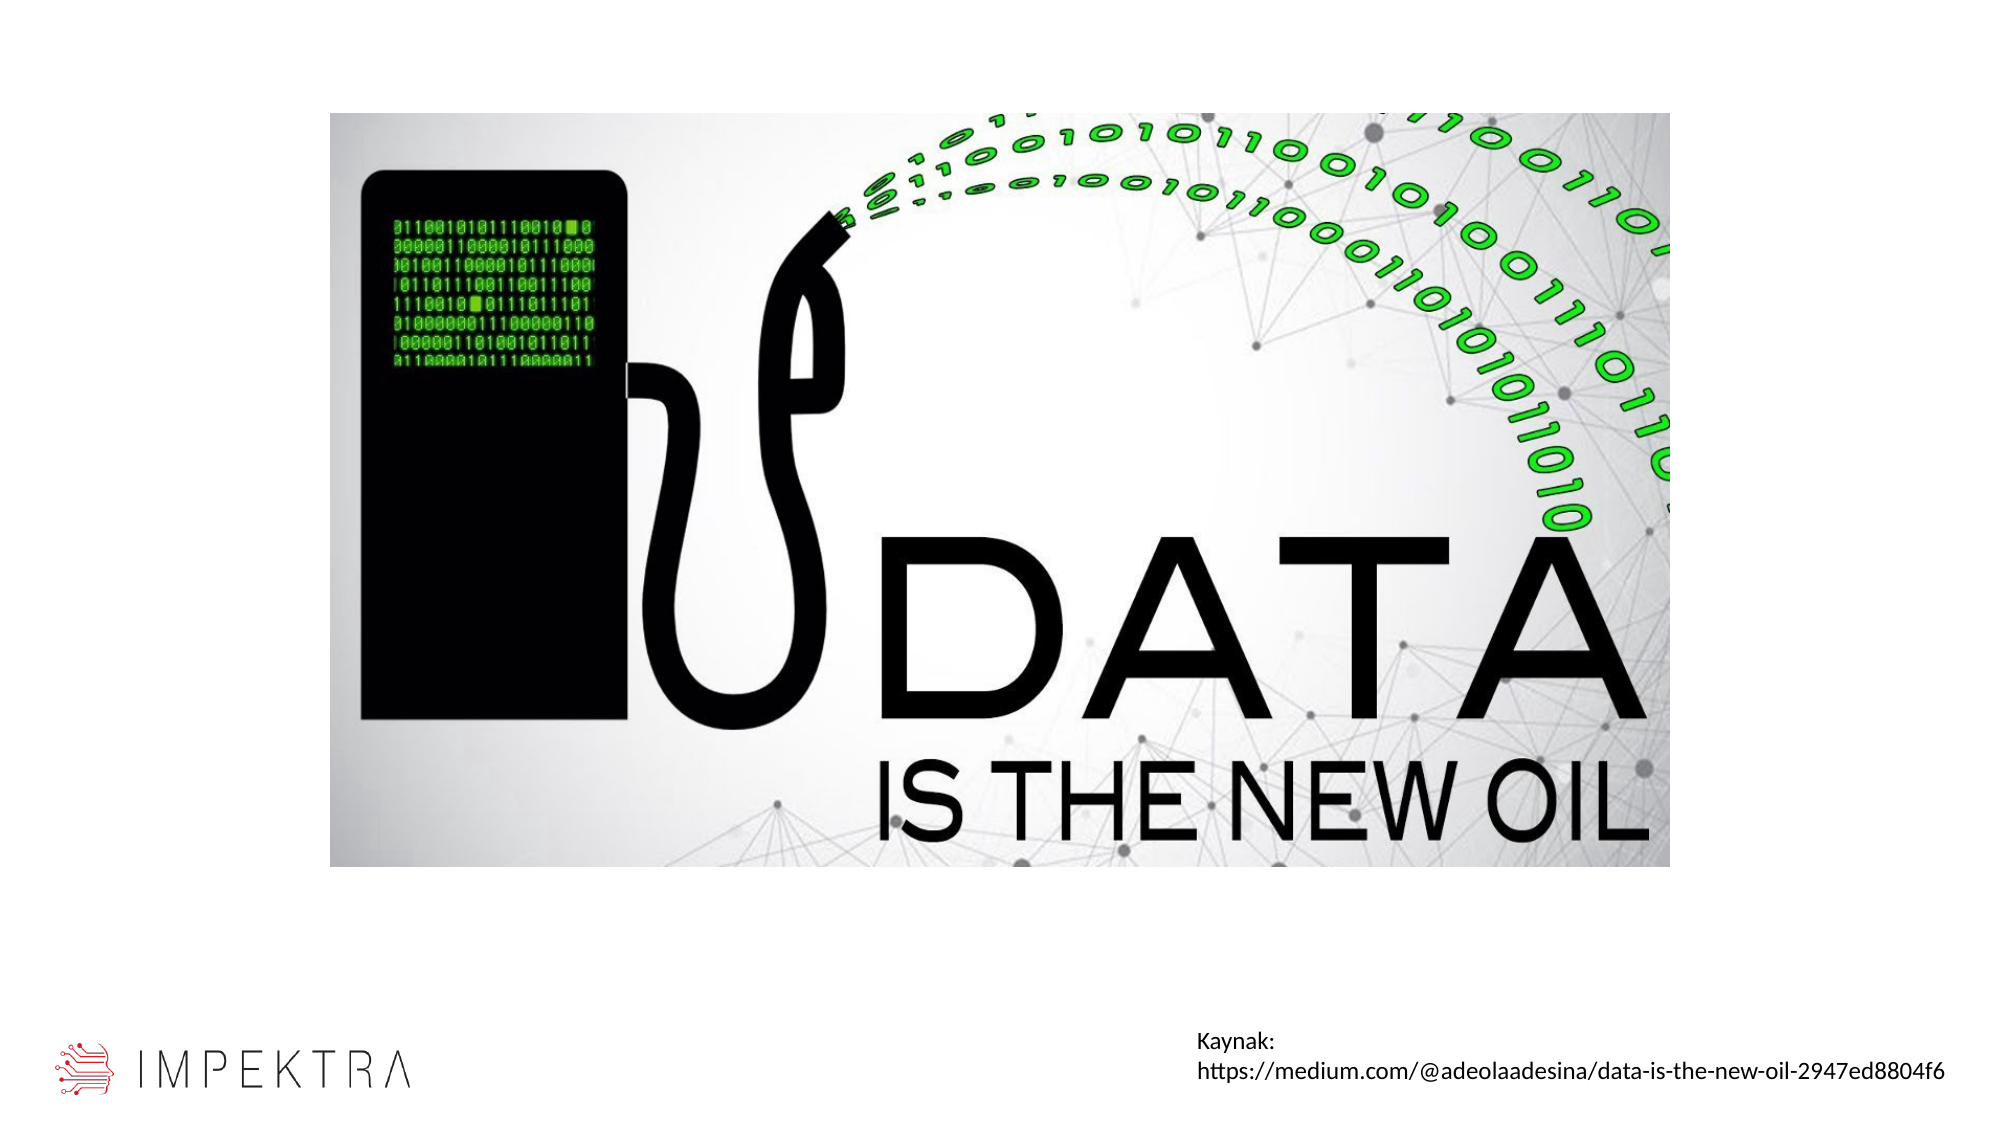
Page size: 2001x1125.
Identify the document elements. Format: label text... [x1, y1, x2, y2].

picture [330, 113, 1670, 867]
picture [55, 1043, 410, 1095]
text_box Kaynak: https://medium.com/@adeolaadesina/data-is-the-new-oil-2947ed8804f6 [1182, 1017, 1971, 1093]
